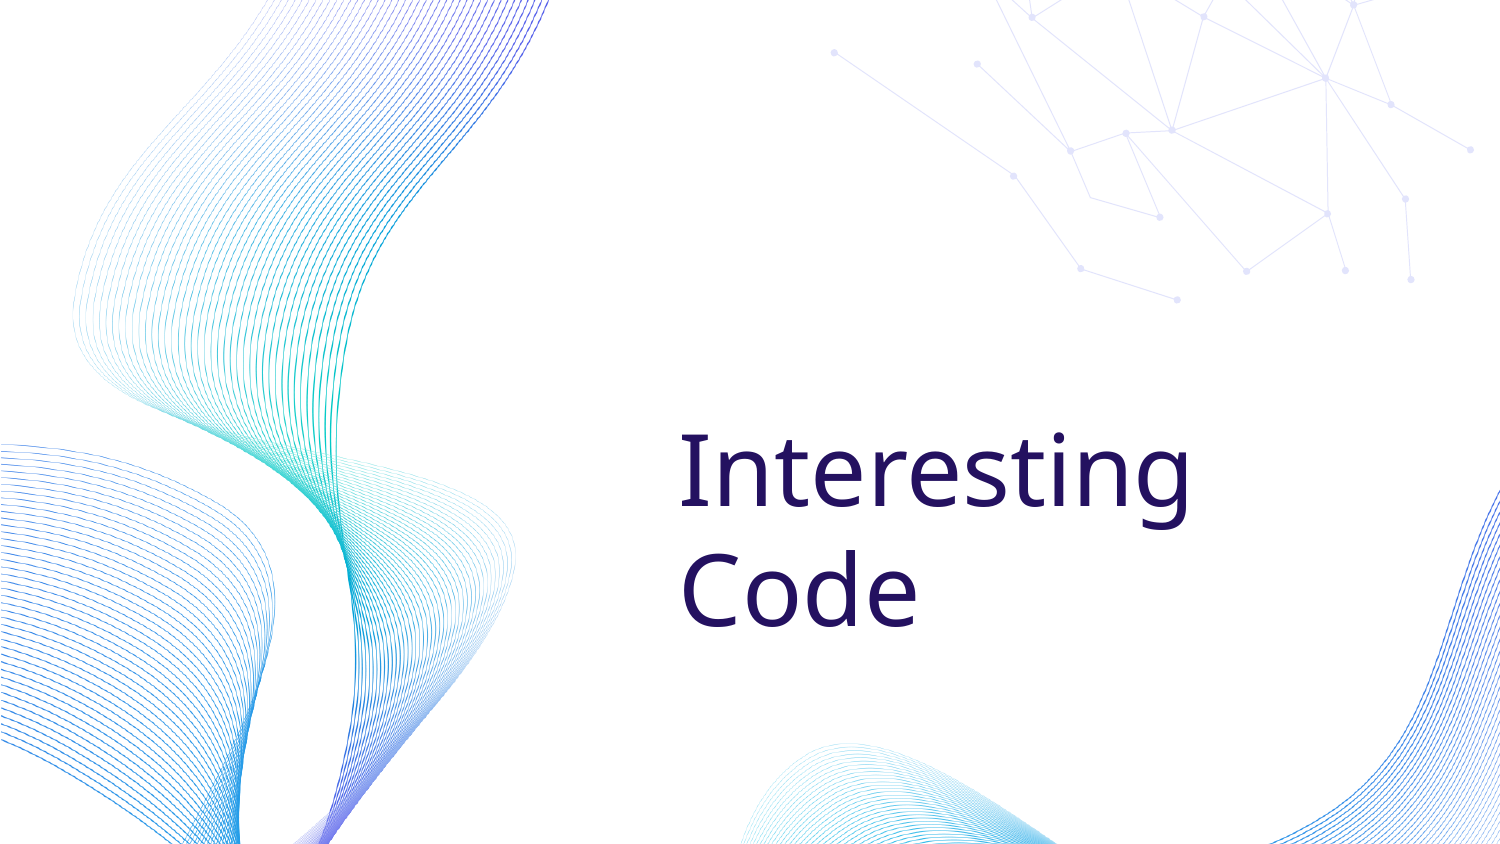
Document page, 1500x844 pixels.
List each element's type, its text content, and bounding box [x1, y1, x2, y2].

picture [724, 473, 1500, 844]
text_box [846, 0, 1500, 307]
title Interesting Code [663, 391, 1383, 659]
picture [0, 0, 559, 844]
